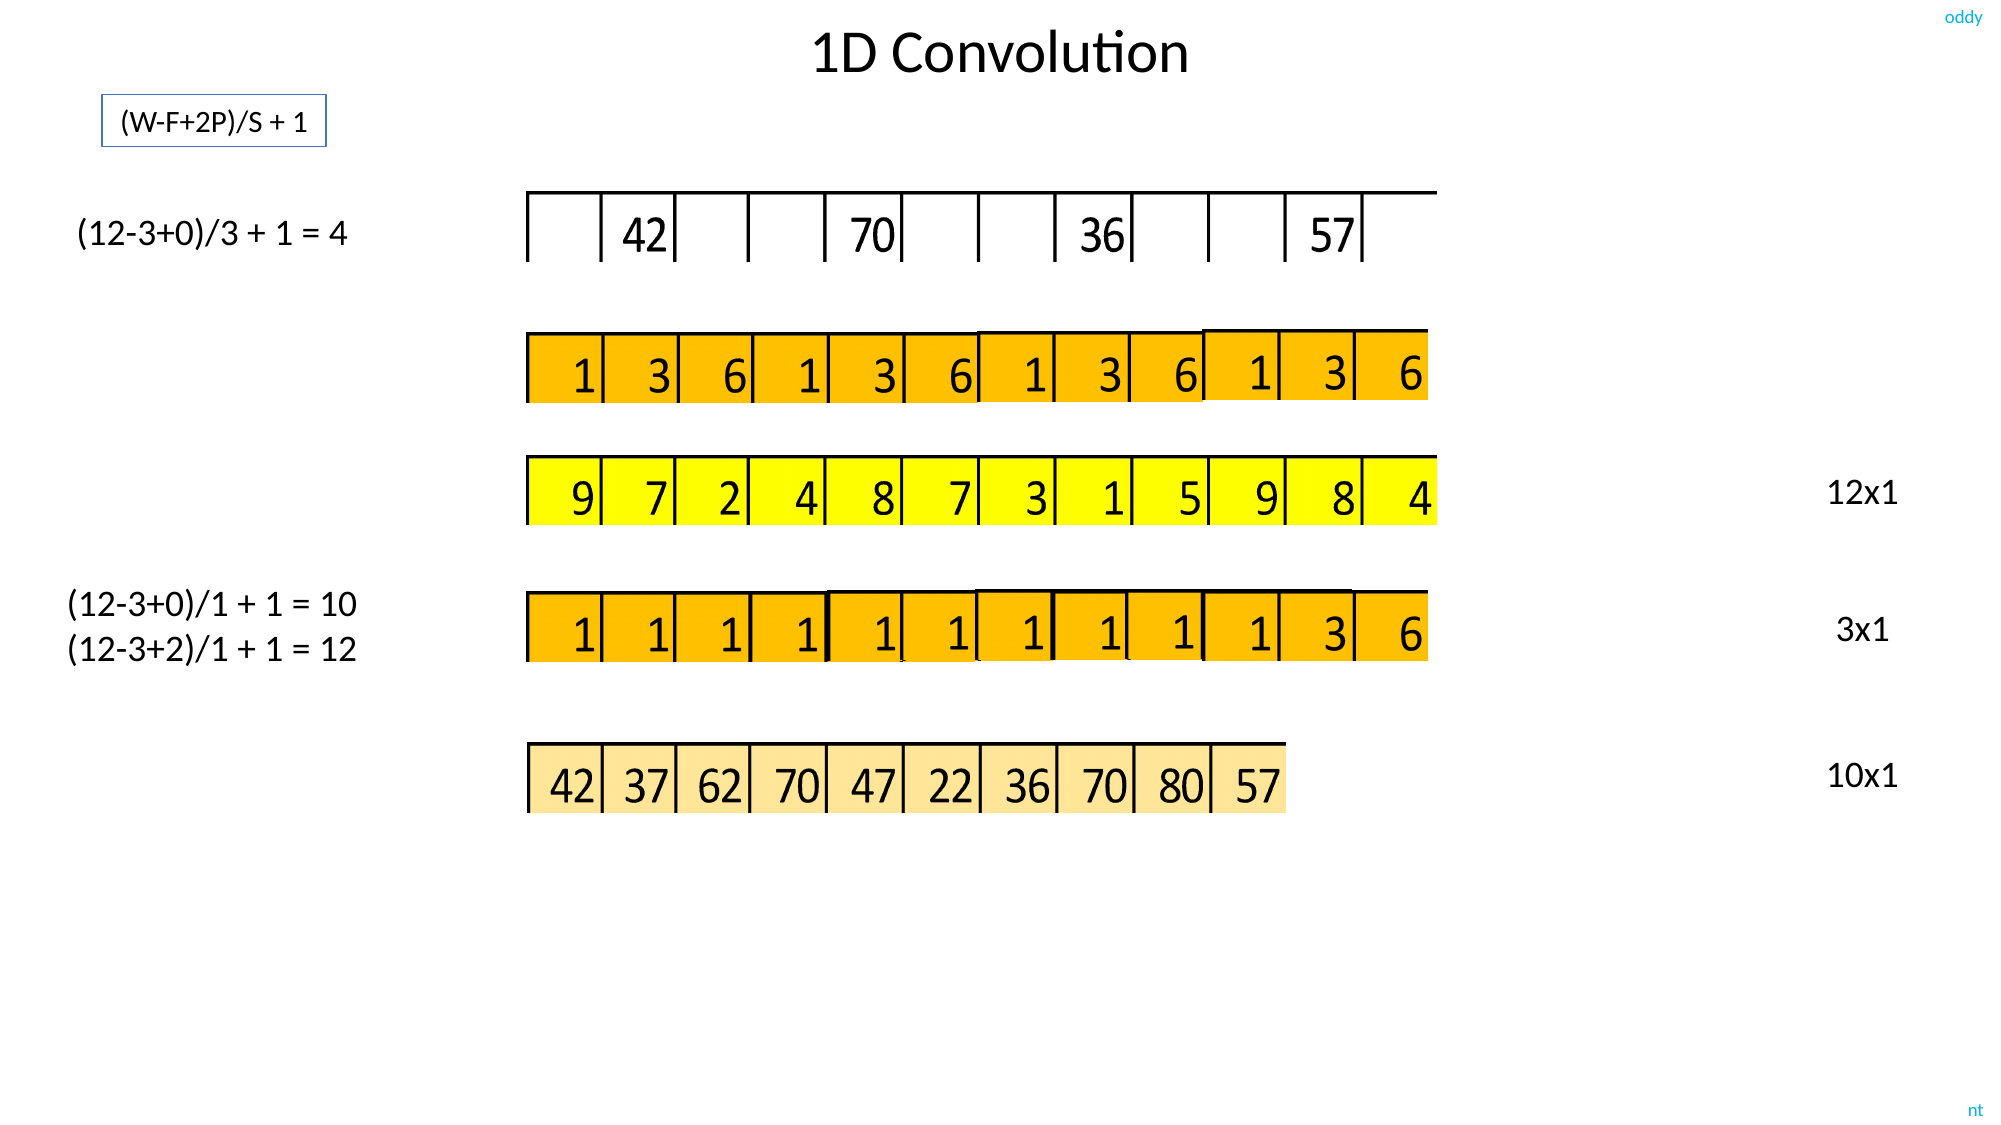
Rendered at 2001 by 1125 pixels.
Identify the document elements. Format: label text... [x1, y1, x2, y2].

text_box (W-F+2P)/S + 1 [101, 94, 327, 147]
text_box 10x1 [1810, 742, 1916, 803]
text_box (12-3+0)/3 + 1 = 4 [61, 200, 368, 261]
picture [526, 454, 1438, 526]
text_box 3x1 [1820, 596, 1906, 657]
picture [526, 191, 1438, 262]
picture [526, 588, 1428, 662]
picture [527, 742, 1286, 813]
text_box (12-3+0)/1 + 1 = 10 (12-3+2)/1 + 1 = 12 [51, 570, 377, 676]
text_box 12x1 [1810, 459, 1916, 520]
picture [526, 329, 1428, 403]
title 1D Convolution [13, 12, 1987, 94]
